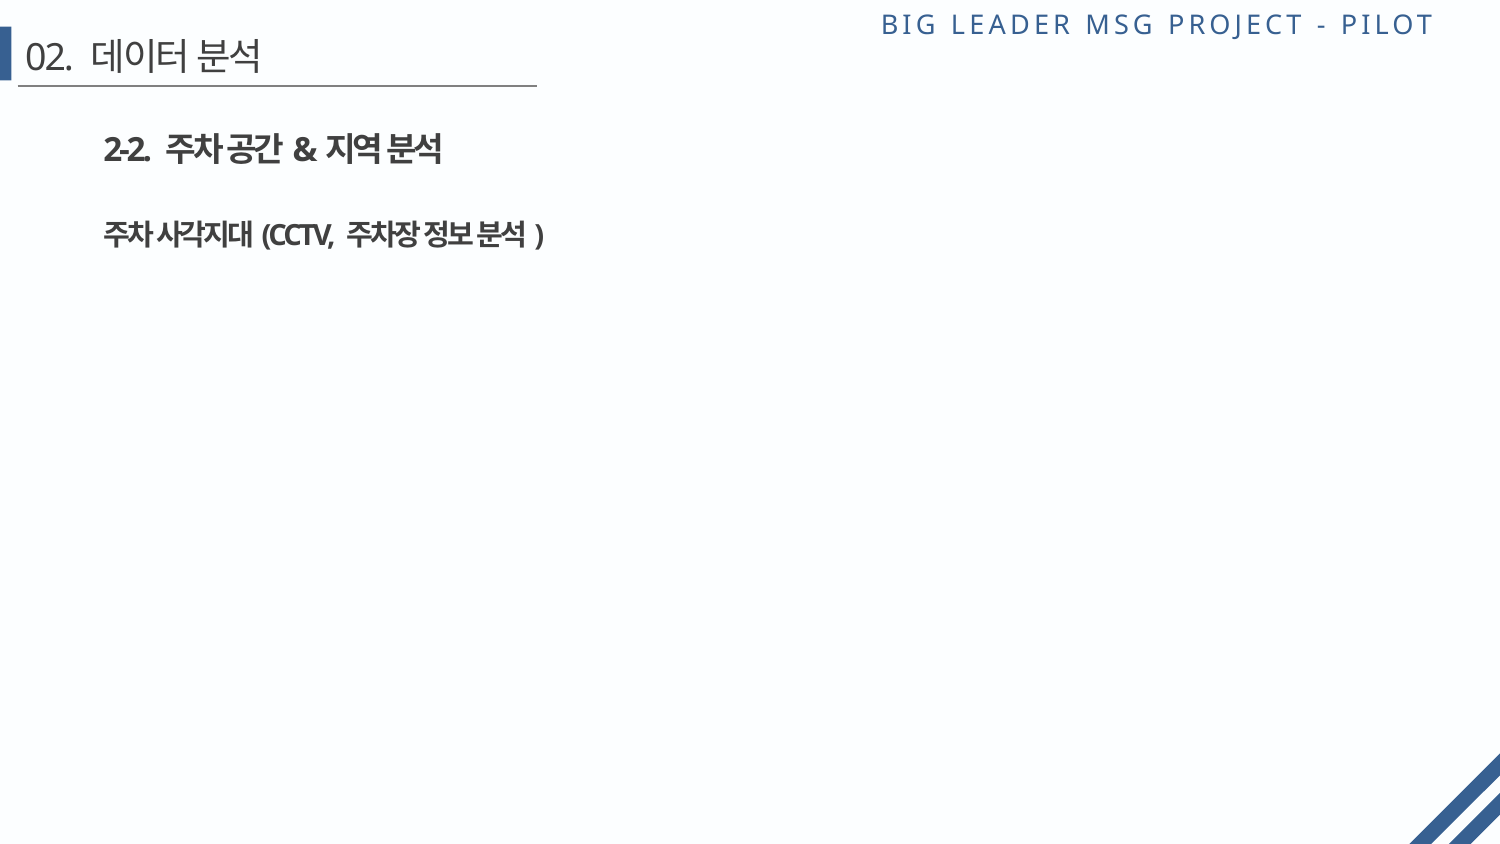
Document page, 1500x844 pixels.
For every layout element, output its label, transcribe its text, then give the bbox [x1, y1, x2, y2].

text_box 주차 사각지대(CCTV, 주차장 정보 분석) [88, 191, 644, 259]
title 02. 데이터 분석 [10, 25, 296, 86]
text_box 2-2. 주차 공간&지역 분석 [88, 100, 644, 176]
